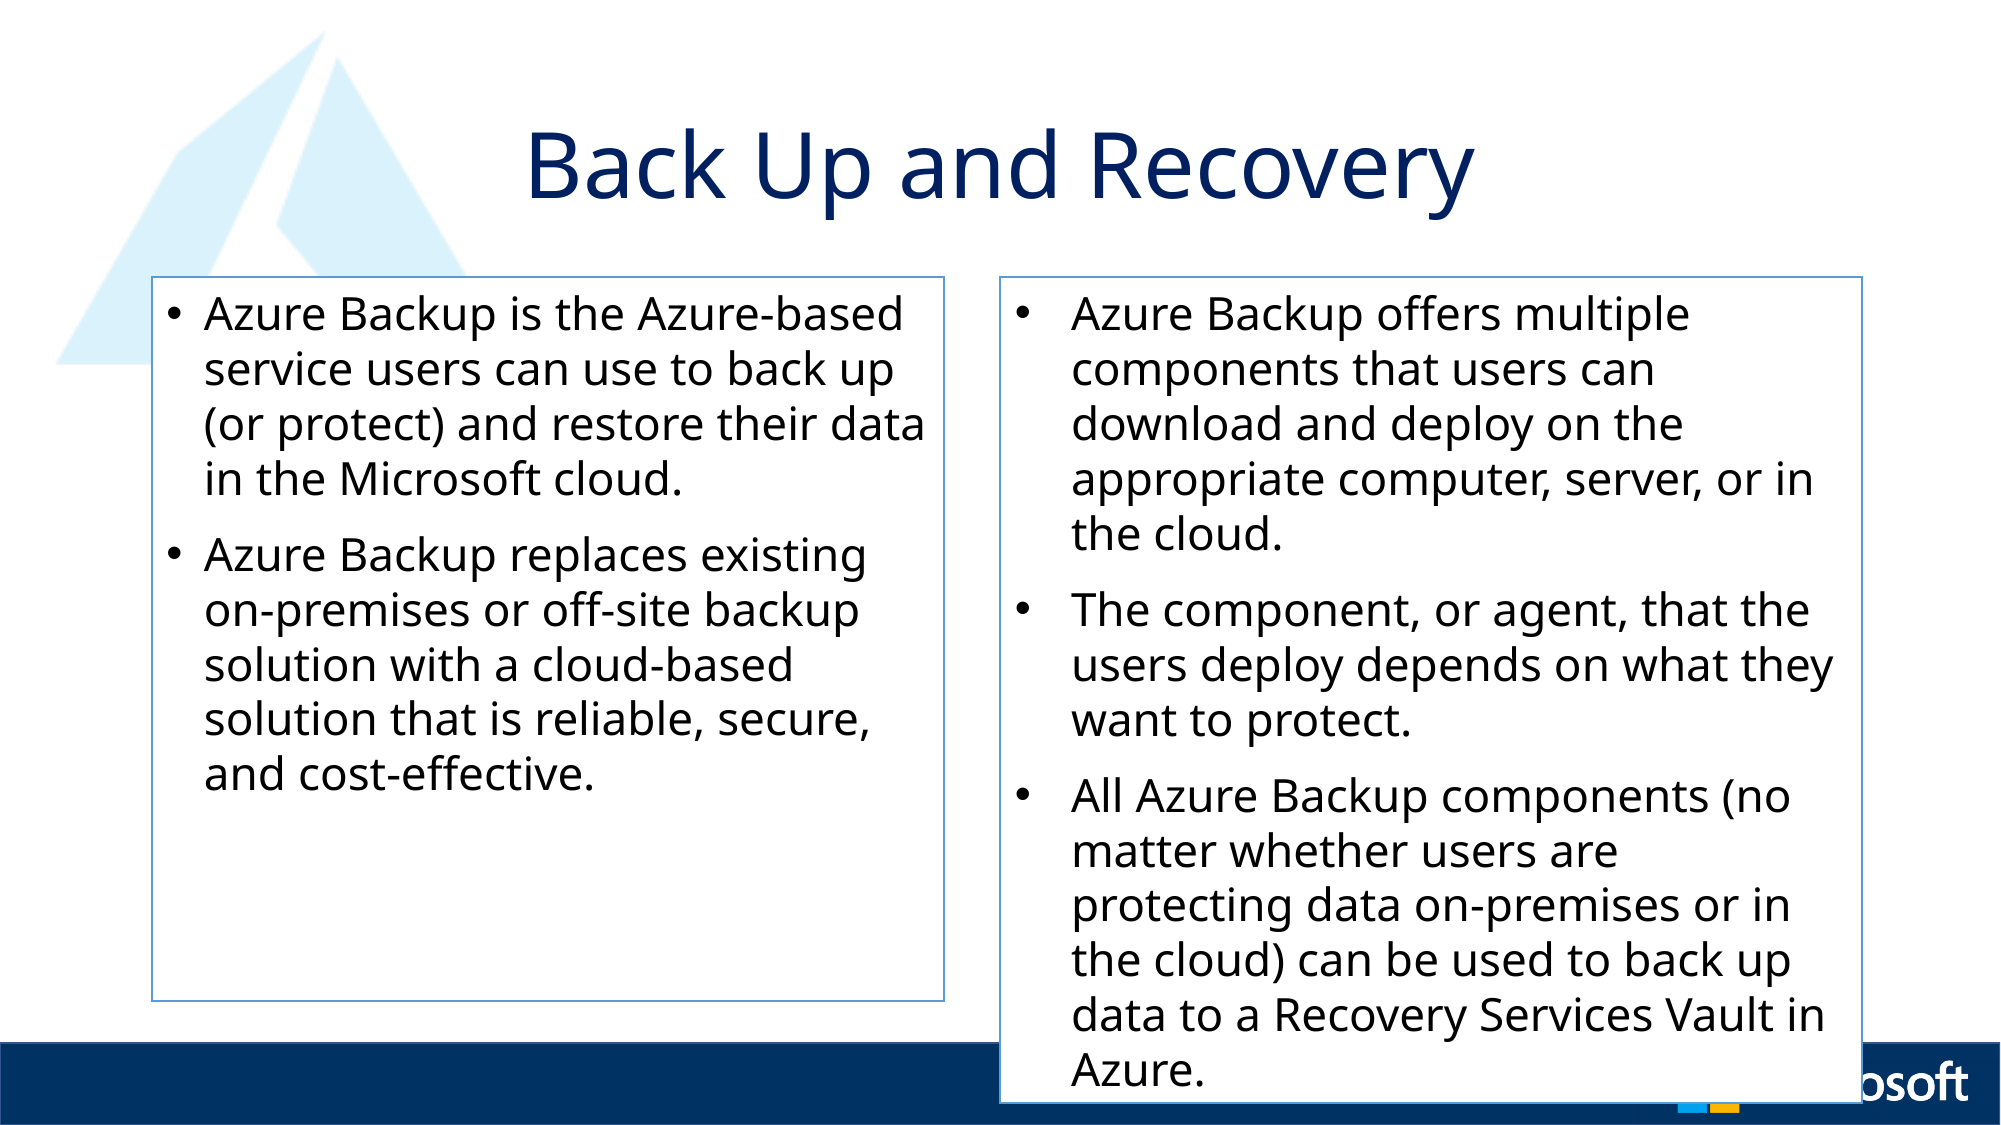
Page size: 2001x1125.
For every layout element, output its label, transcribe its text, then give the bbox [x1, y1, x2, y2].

text_box Azure Backup offers multiple components that users can download and deploy on the appropriate computer, server, or in the cloud. The component, or agent, that the users deploy depends on what they want to protect. All Azure Backup components (no matter whether users are protecting data on-premises or in the cloud) can be used to back up data to a Recovery Services Vault in Azure. [999, 276, 1863, 1104]
list Azure Backup is the Azure-based service users can use to back up (or protect) and restore their data in the Microsoft cloud. Azure Backup replaces existing on-premises or off-site backup solution with a cloud-based solution that is reliable, secure, and cost-effective. [151, 276, 945, 1002]
title Back Up and Recovery [137, 59, 1863, 278]
picture [1637, 1013, 2001, 1125]
